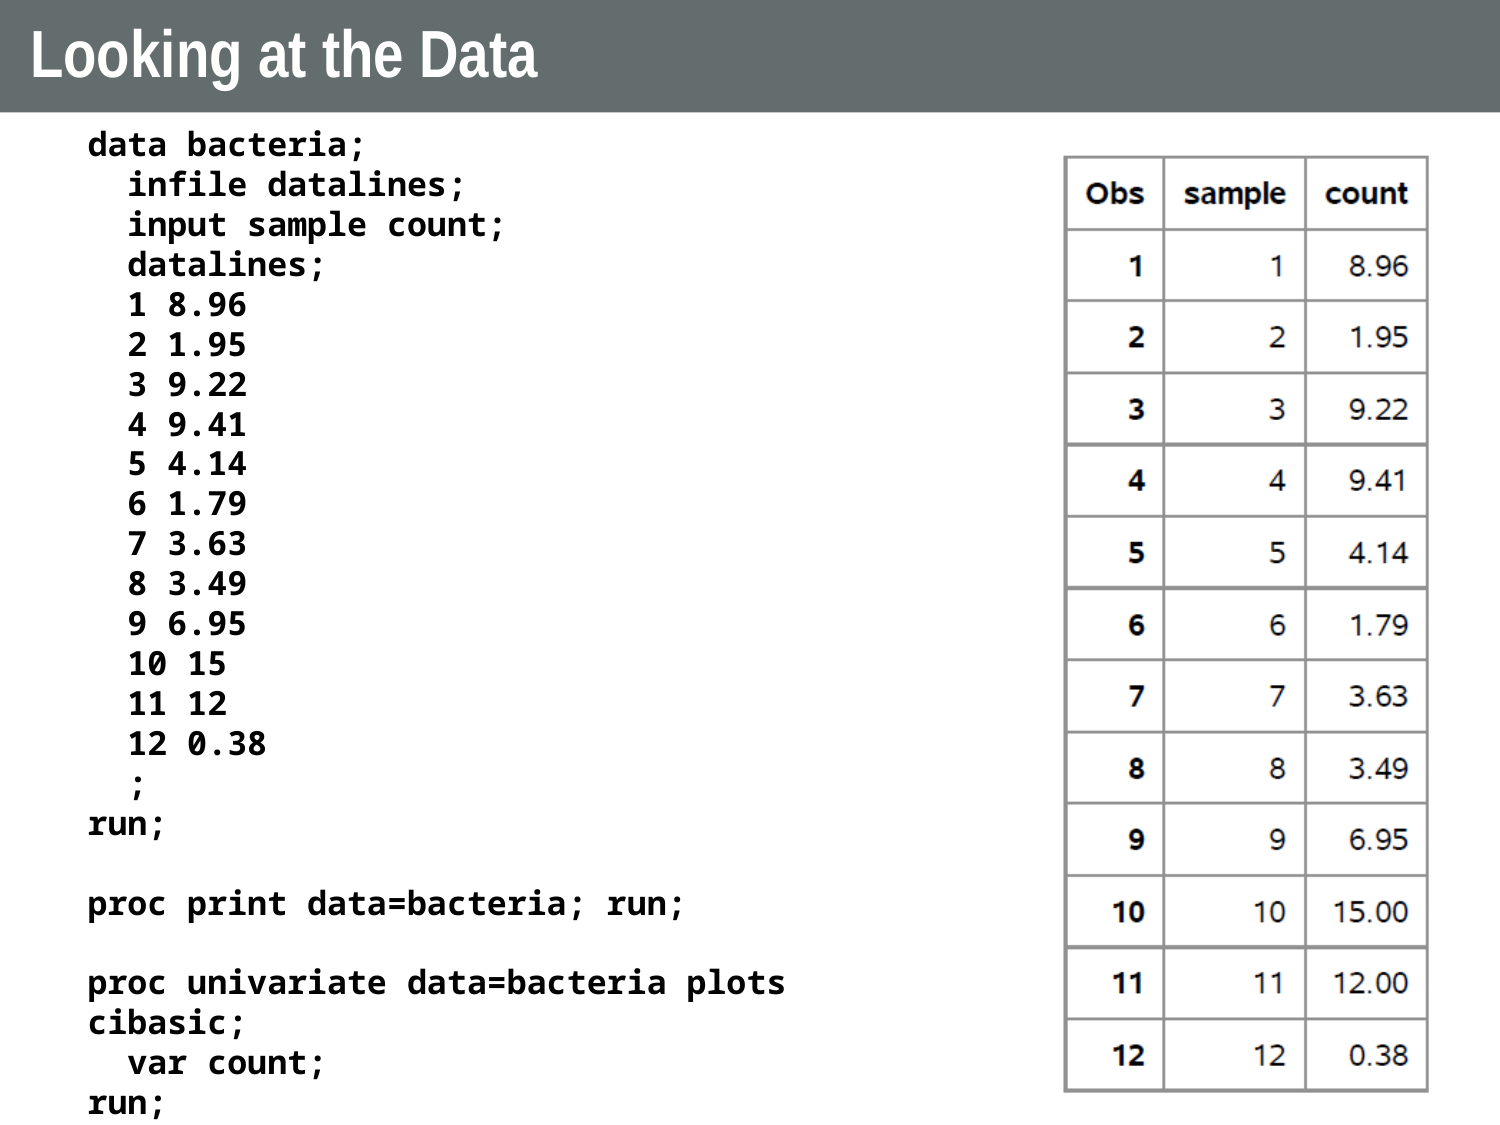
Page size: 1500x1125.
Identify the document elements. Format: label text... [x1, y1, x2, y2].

text_box data bacteria; infile datalines; input sample count; datalines; 1 8.96 2 1.95 3 9.22 4 9.41 5 4.14 6 1.79 7 3.63 8 3.49 9 6.95 10 15 11 12 12 0.38 ; run; proc print data=bacteria; run; proc univariate data=bacteria plots cibasic; var count; run; [87, 123, 900, 1122]
title Looking at the Data [0, 0, 1500, 117]
picture [1024, 146, 1438, 1125]
